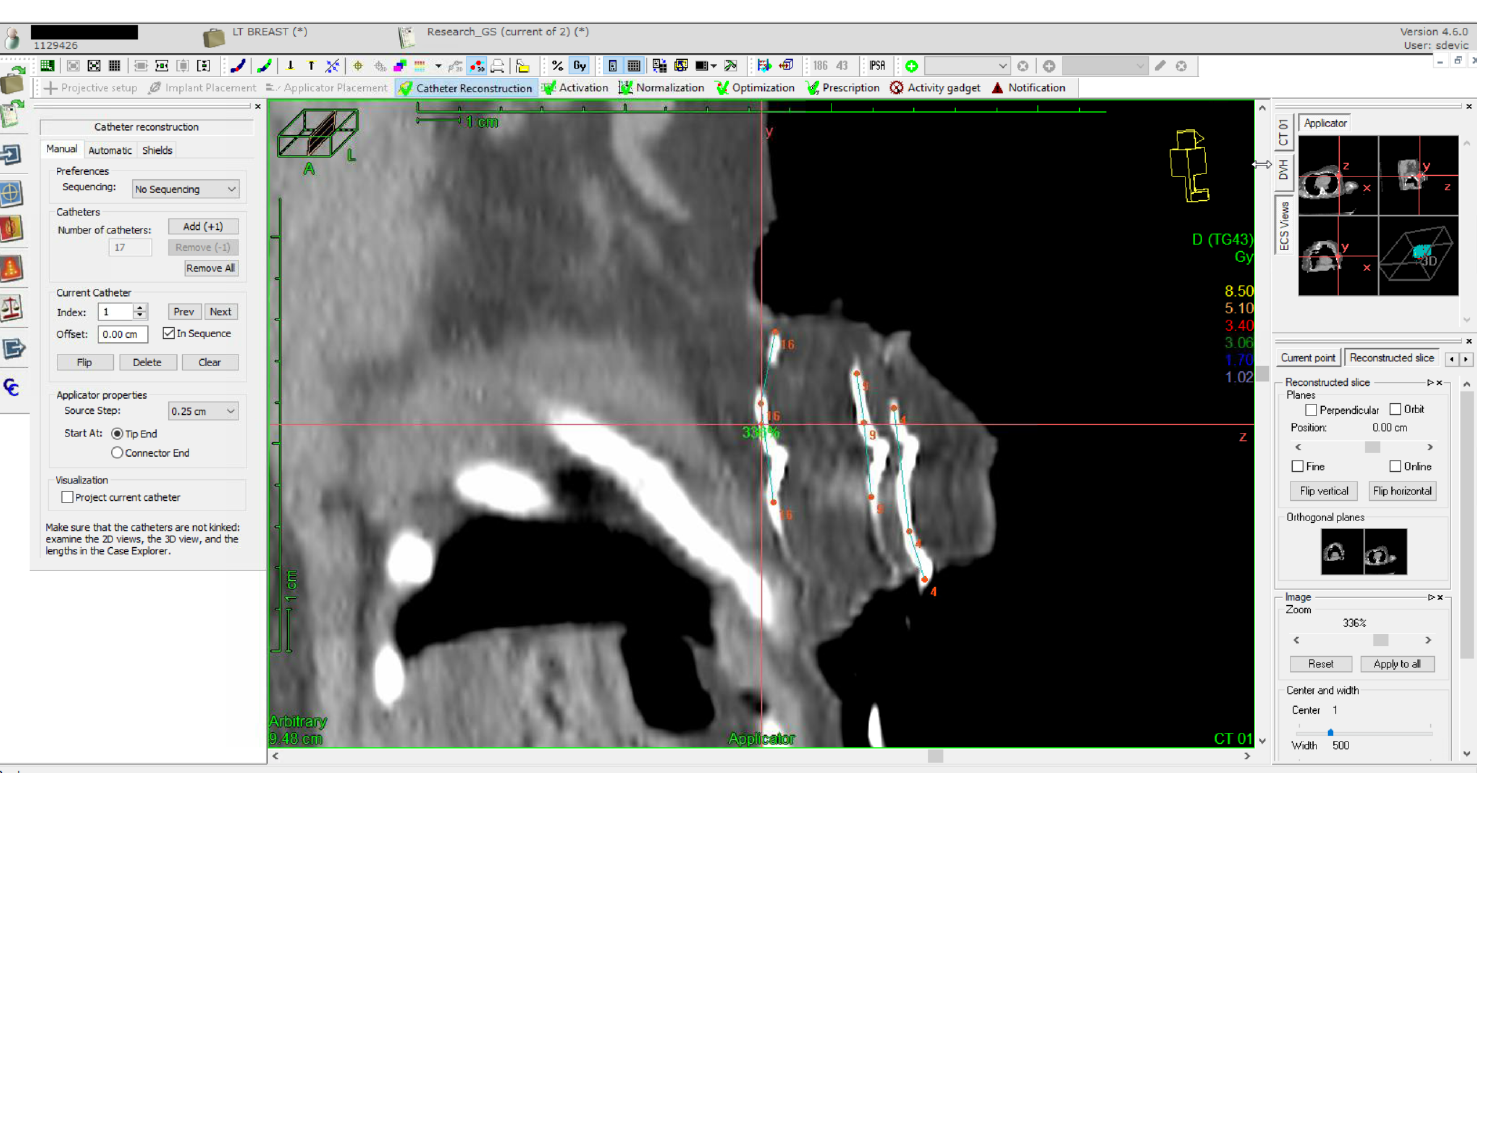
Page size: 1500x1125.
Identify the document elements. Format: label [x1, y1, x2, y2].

picture [0, 21, 1477, 774]
